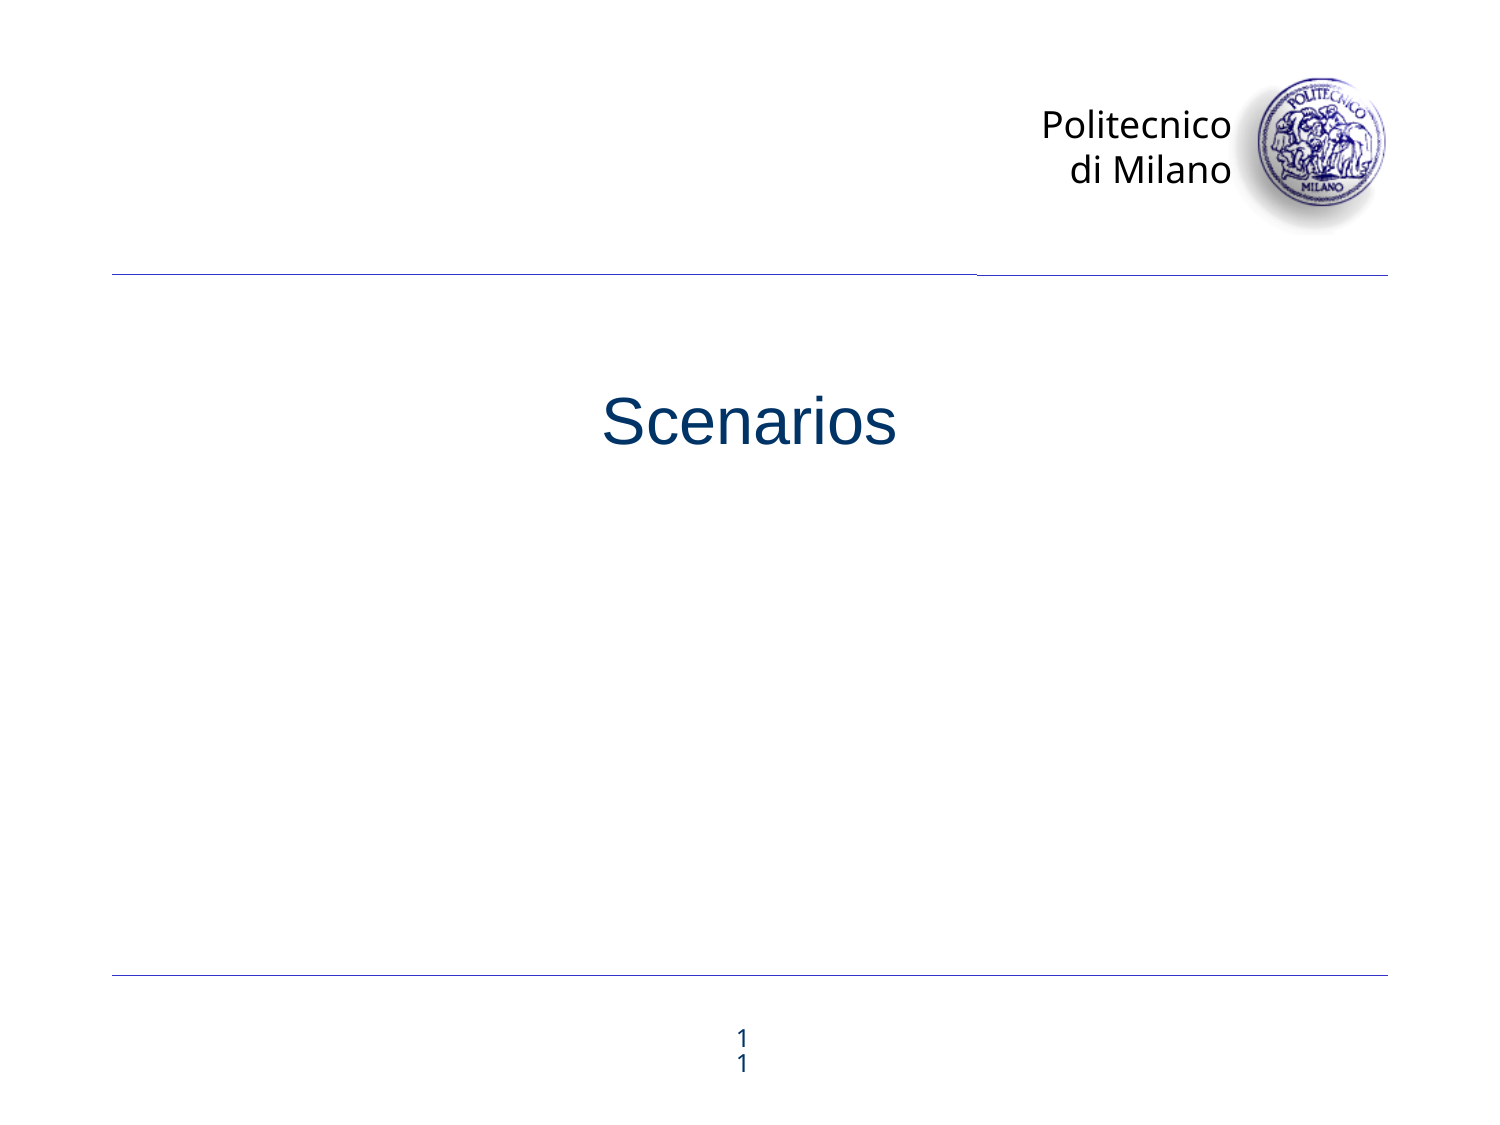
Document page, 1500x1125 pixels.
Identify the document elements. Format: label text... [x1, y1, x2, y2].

picture [1228, 65, 1416, 235]
title Scenarios [111, 344, 1388, 492]
slide_number 11 [727, 1014, 773, 1061]
